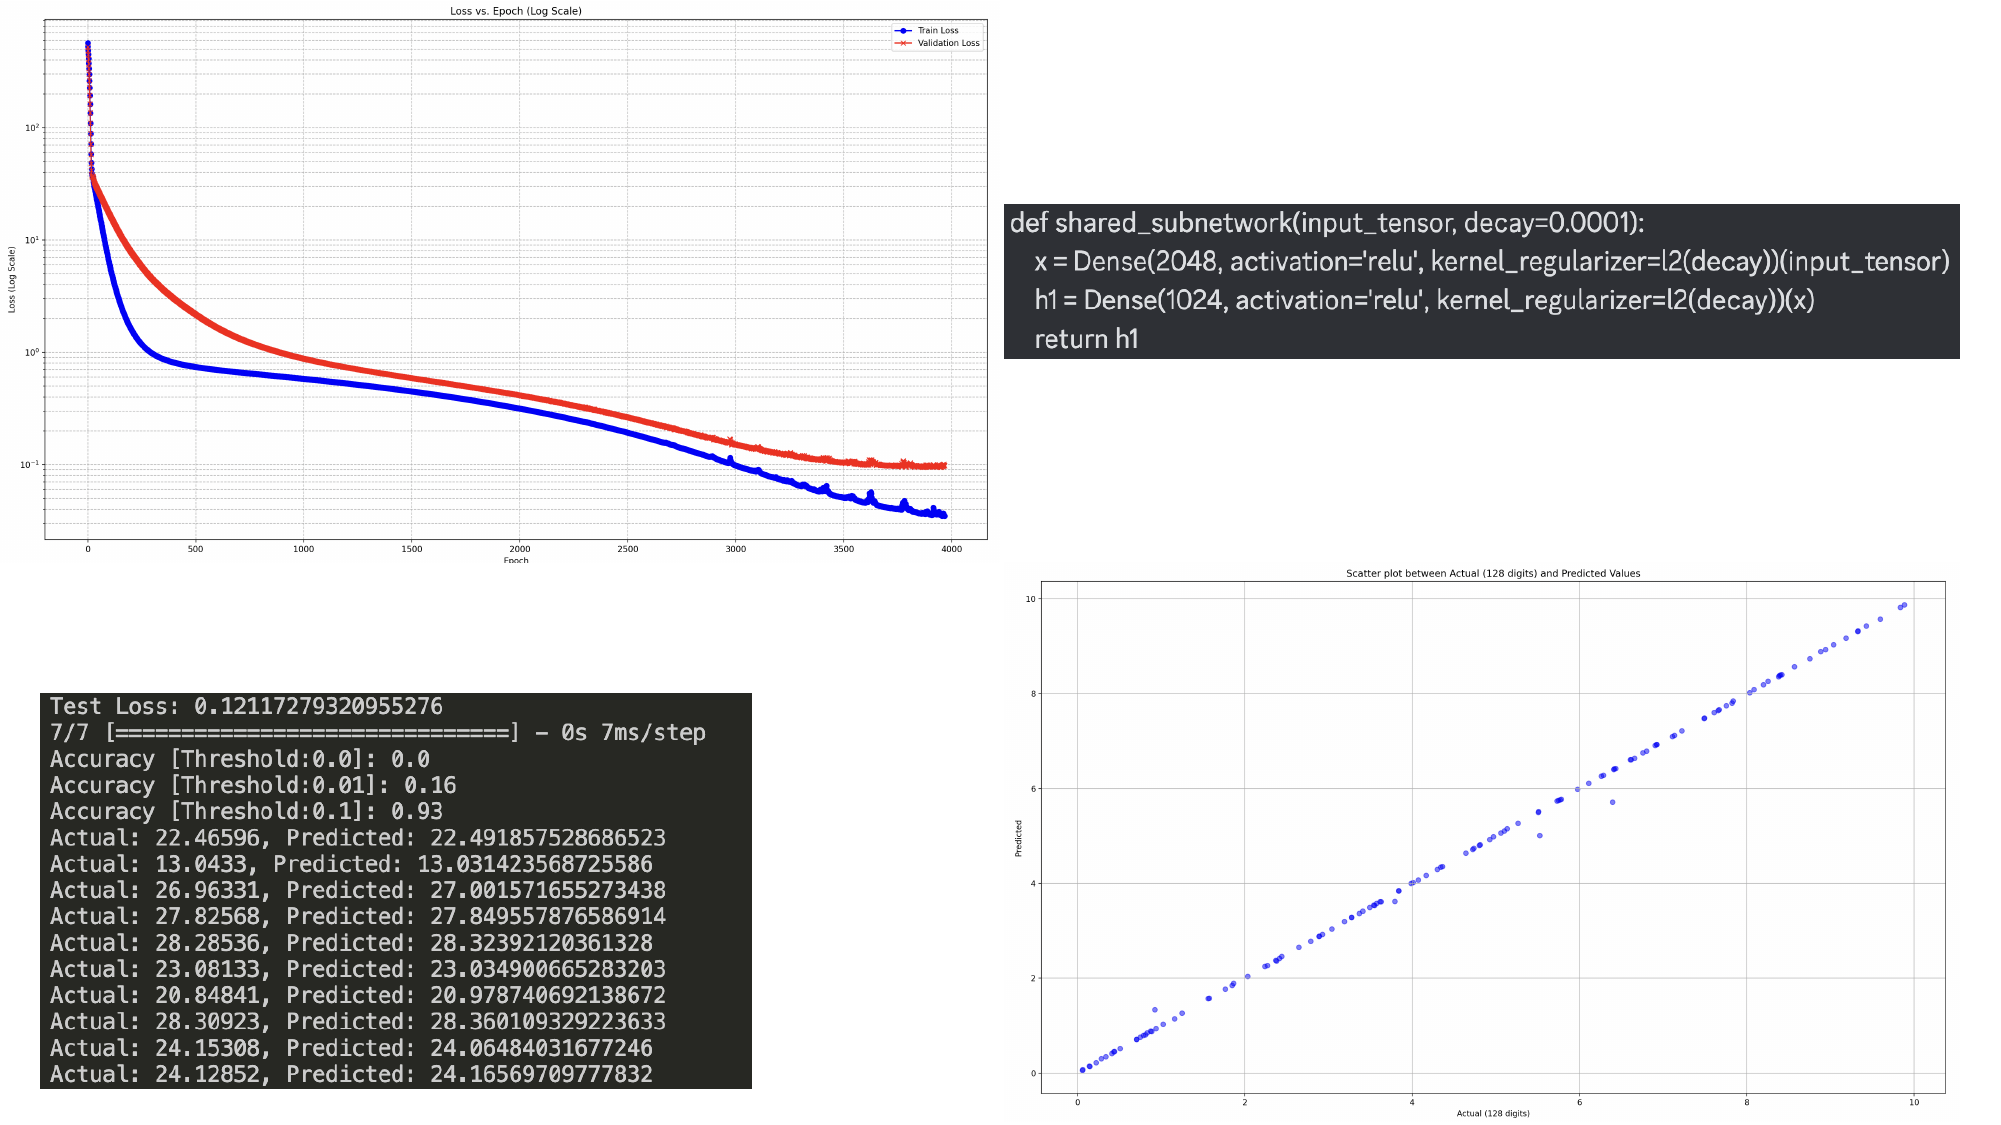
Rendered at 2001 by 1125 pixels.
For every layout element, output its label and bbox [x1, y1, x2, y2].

picture [1004, 562, 1960, 1122]
picture [40, 693, 752, 1089]
picture [0, 1, 1000, 563]
picture [1004, 204, 1960, 359]
